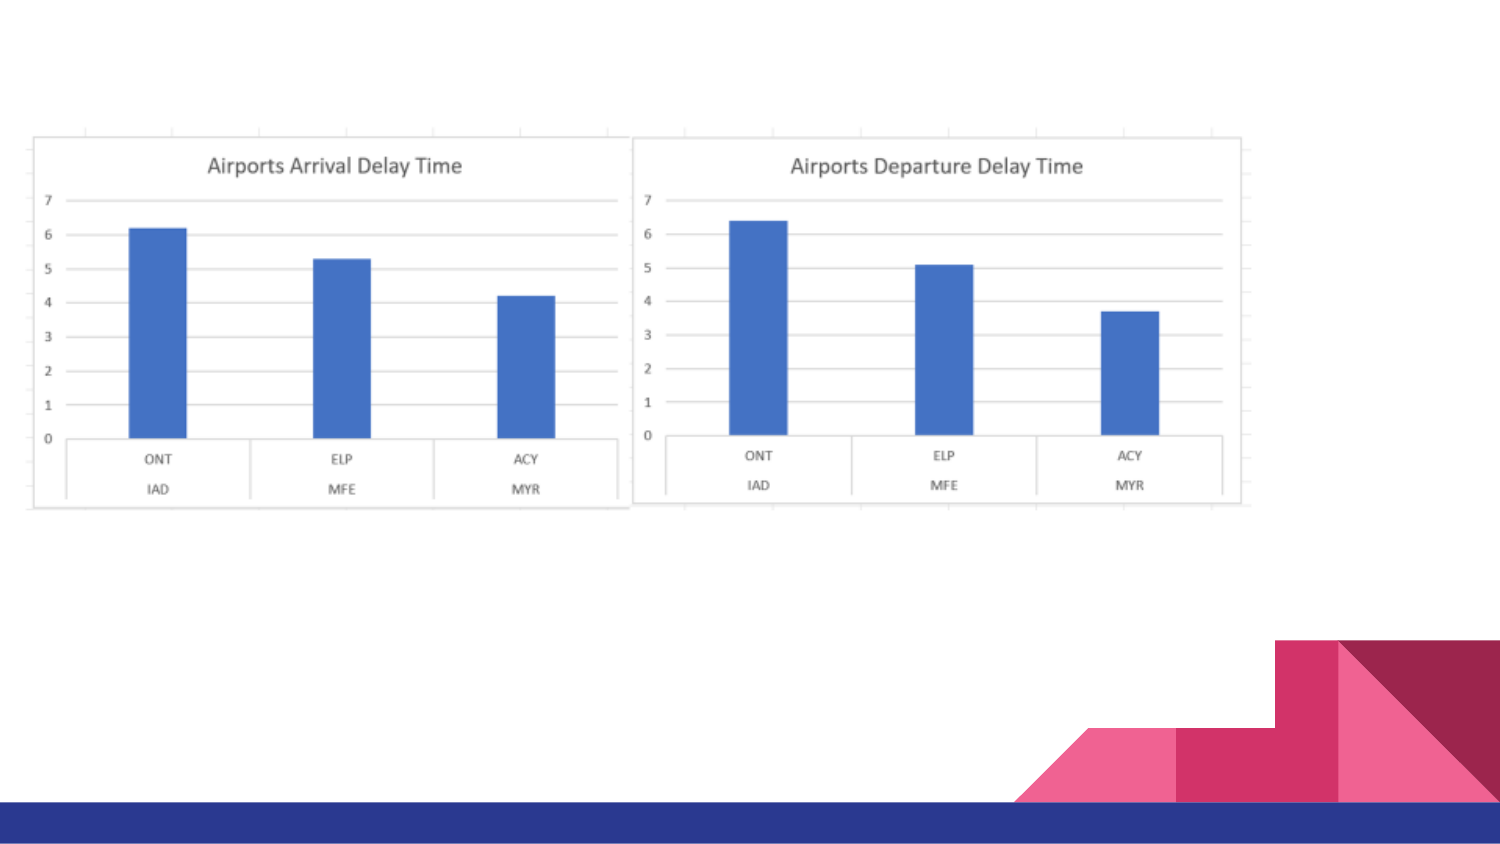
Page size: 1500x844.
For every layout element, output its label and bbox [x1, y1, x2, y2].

picture [24, 24, 1276, 729]
